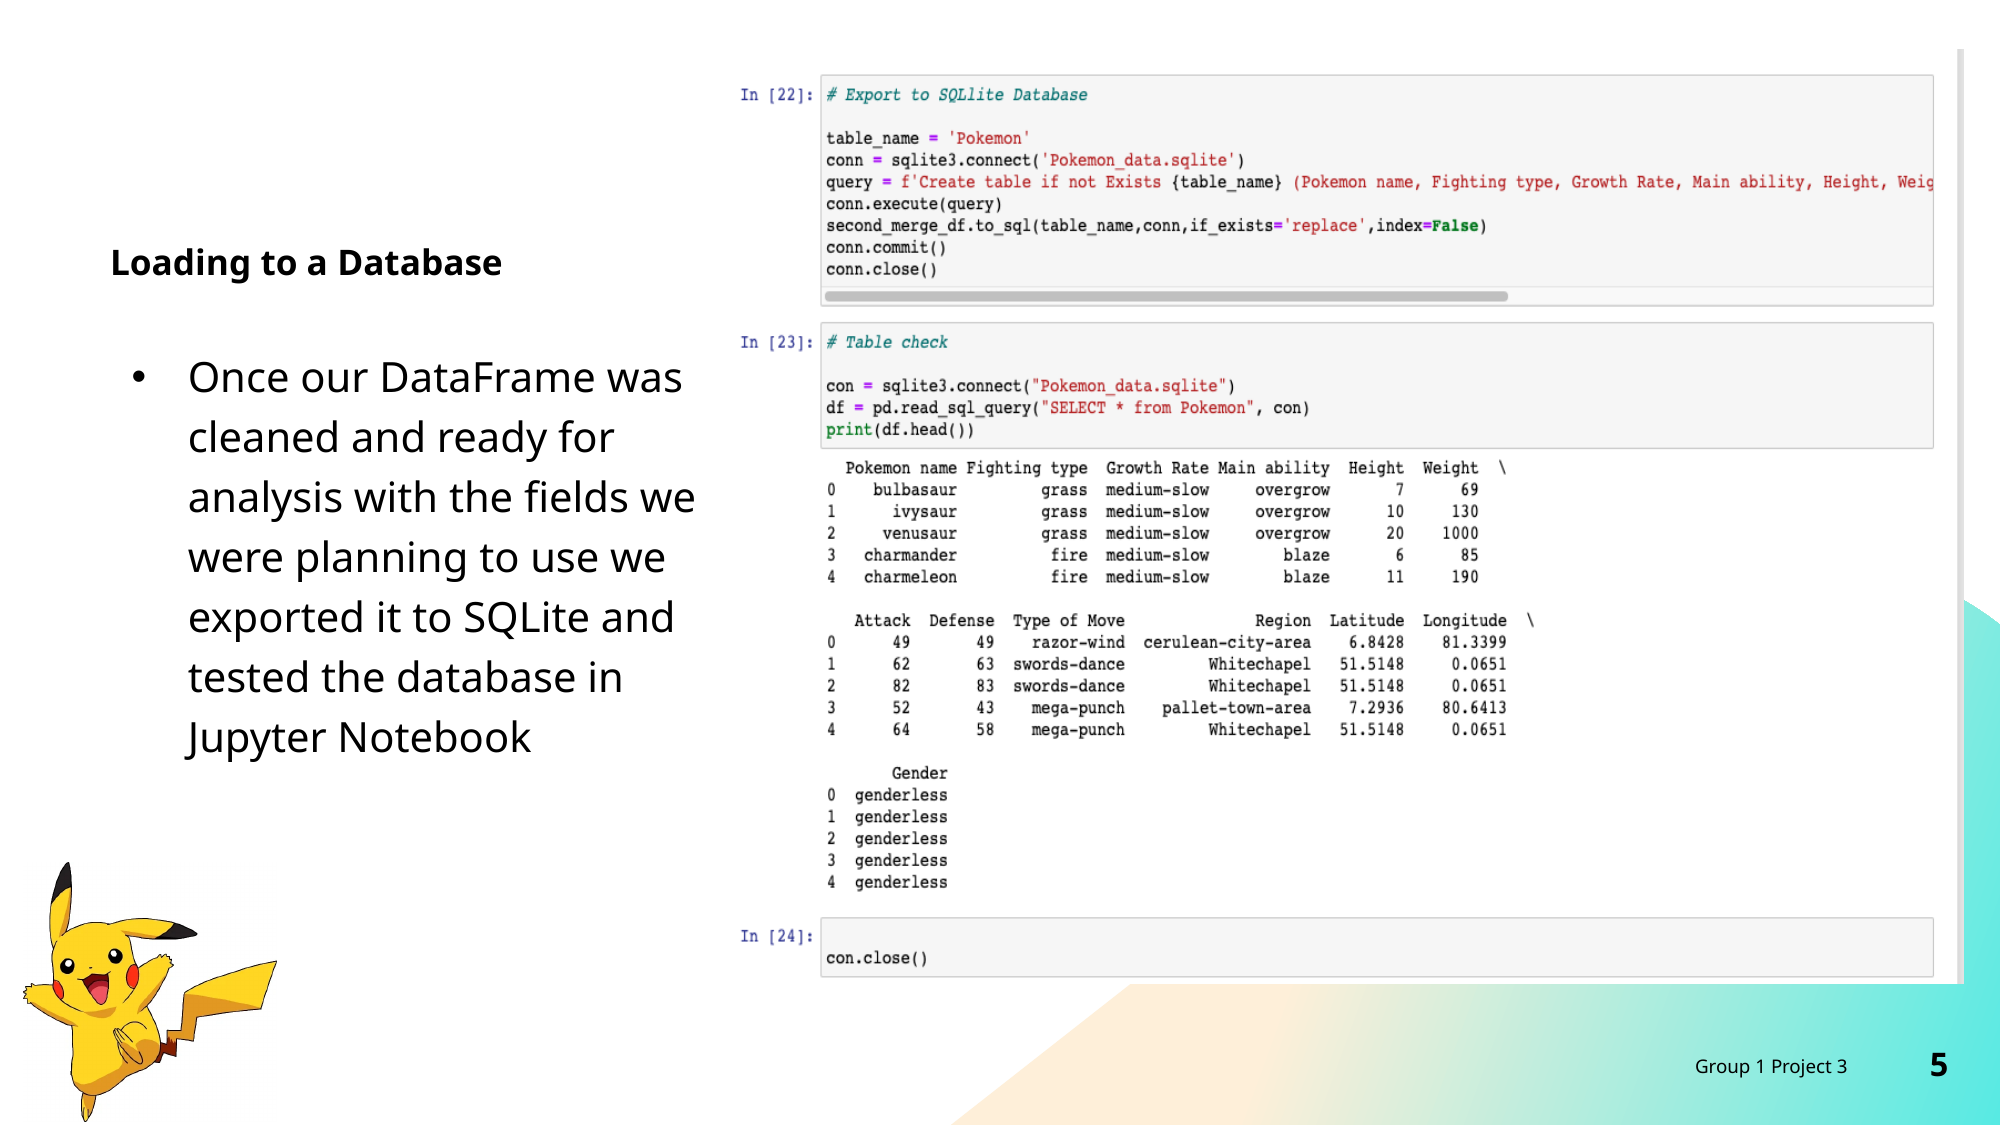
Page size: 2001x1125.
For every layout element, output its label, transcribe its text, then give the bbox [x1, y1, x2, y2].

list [23, 862, 277, 1122]
slide_number 5 [1862, 1036, 1964, 1097]
footer Group 1 Project 3 [1412, 1036, 1862, 1097]
title Loading to a Database [94, 188, 724, 333]
picture [724, 49, 1964, 984]
subtitle Once our DataFrame was cleaned and ready for analysis with the fields we were planning to use we exported it to SQLite and tested the database in Jupyter Notebook [116, 262, 724, 910]
